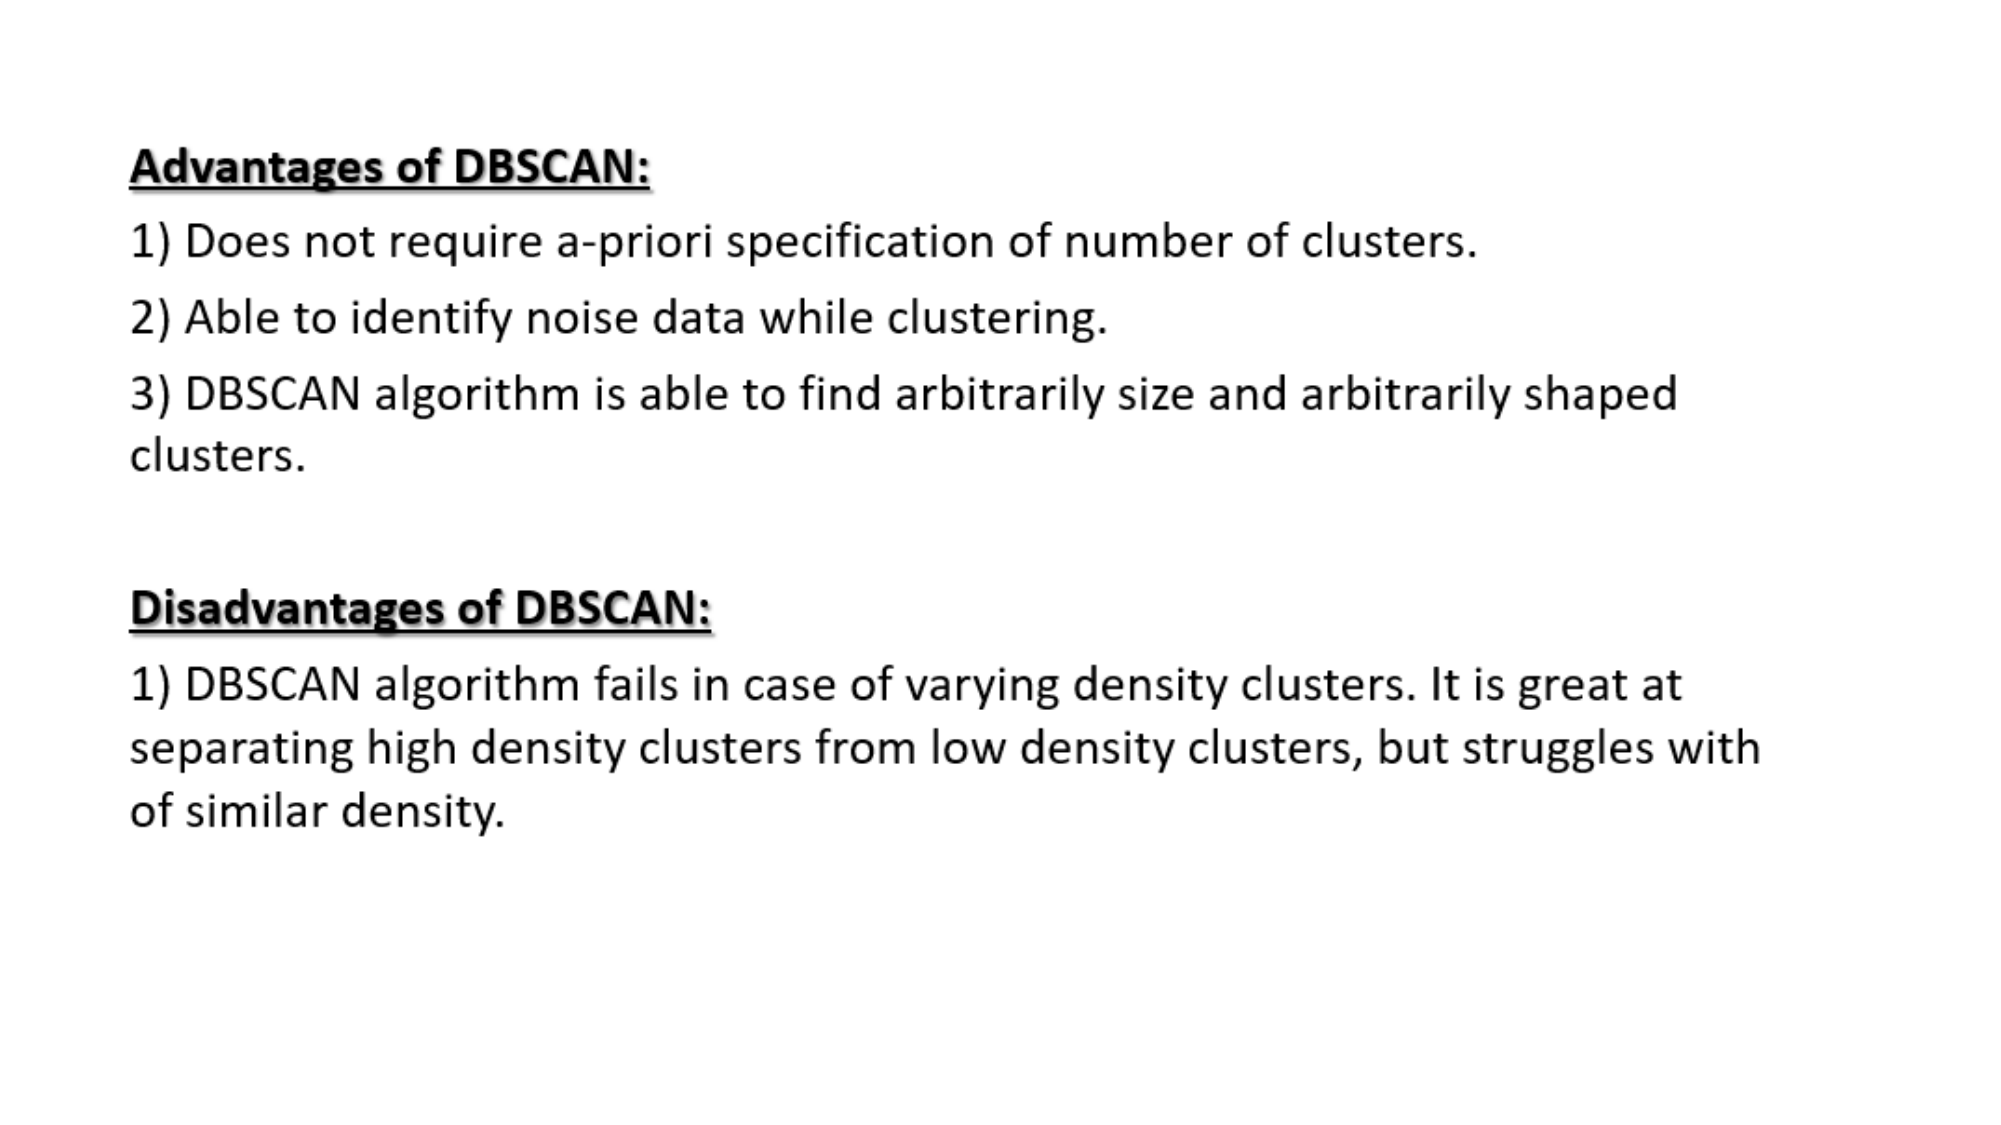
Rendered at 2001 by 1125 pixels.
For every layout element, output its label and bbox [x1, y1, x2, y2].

picture [79, 47, 1823, 967]
